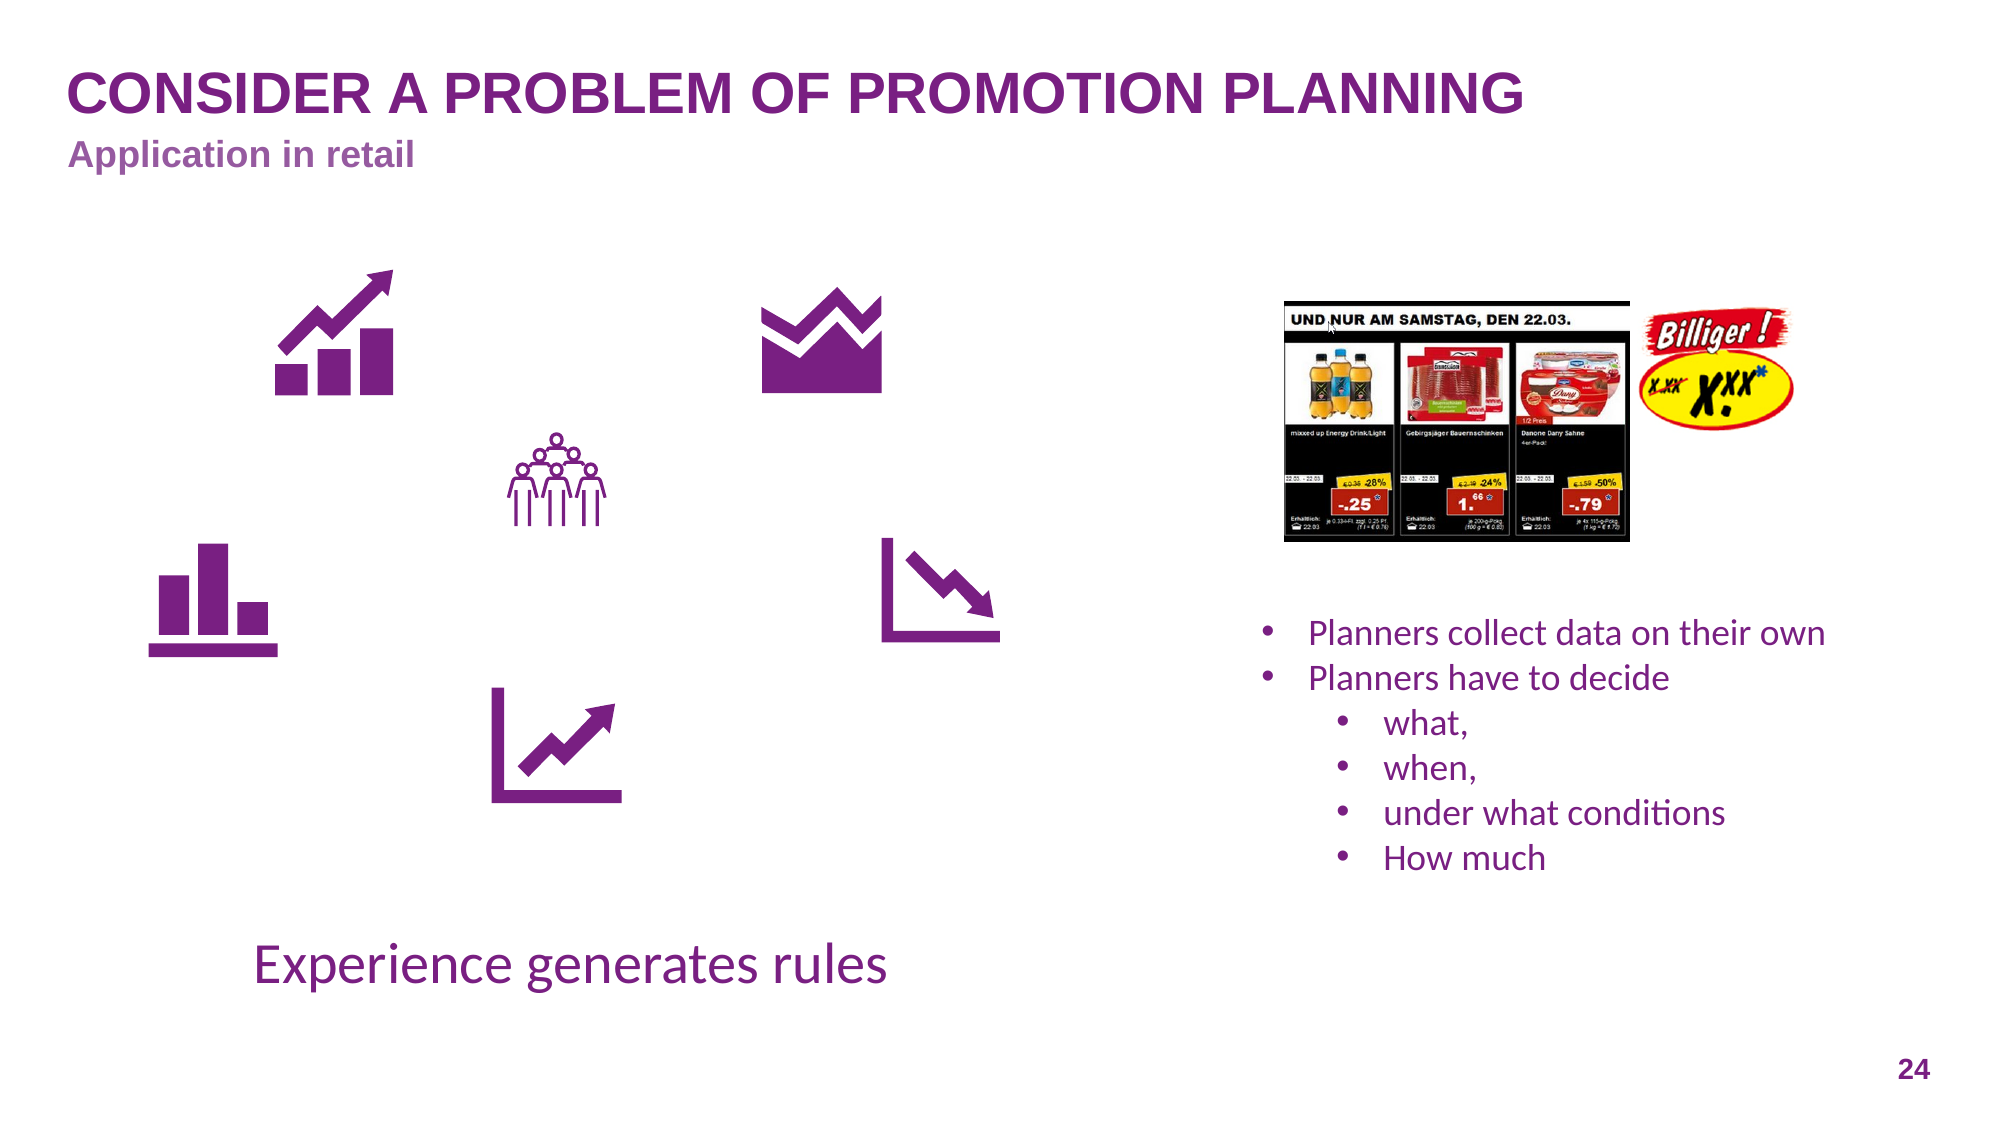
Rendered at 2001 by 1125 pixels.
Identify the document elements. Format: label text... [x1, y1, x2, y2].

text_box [491, 687, 622, 804]
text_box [148, 543, 278, 658]
text_box Experience generates rules [253, 925, 1000, 1029]
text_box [1284, 301, 1794, 543]
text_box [761, 286, 882, 394]
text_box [274, 269, 394, 396]
slide_number 24 [1897, 1053, 1953, 1086]
text_box [506, 432, 607, 527]
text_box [881, 537, 1001, 643]
title Consider a problem of promotion planning [66, 43, 1929, 126]
subtitle Application in retail [67, 121, 1929, 192]
text_box Planners collect data on their own Planners have to decide what, when, under what conditions How much [1261, 607, 1929, 1021]
